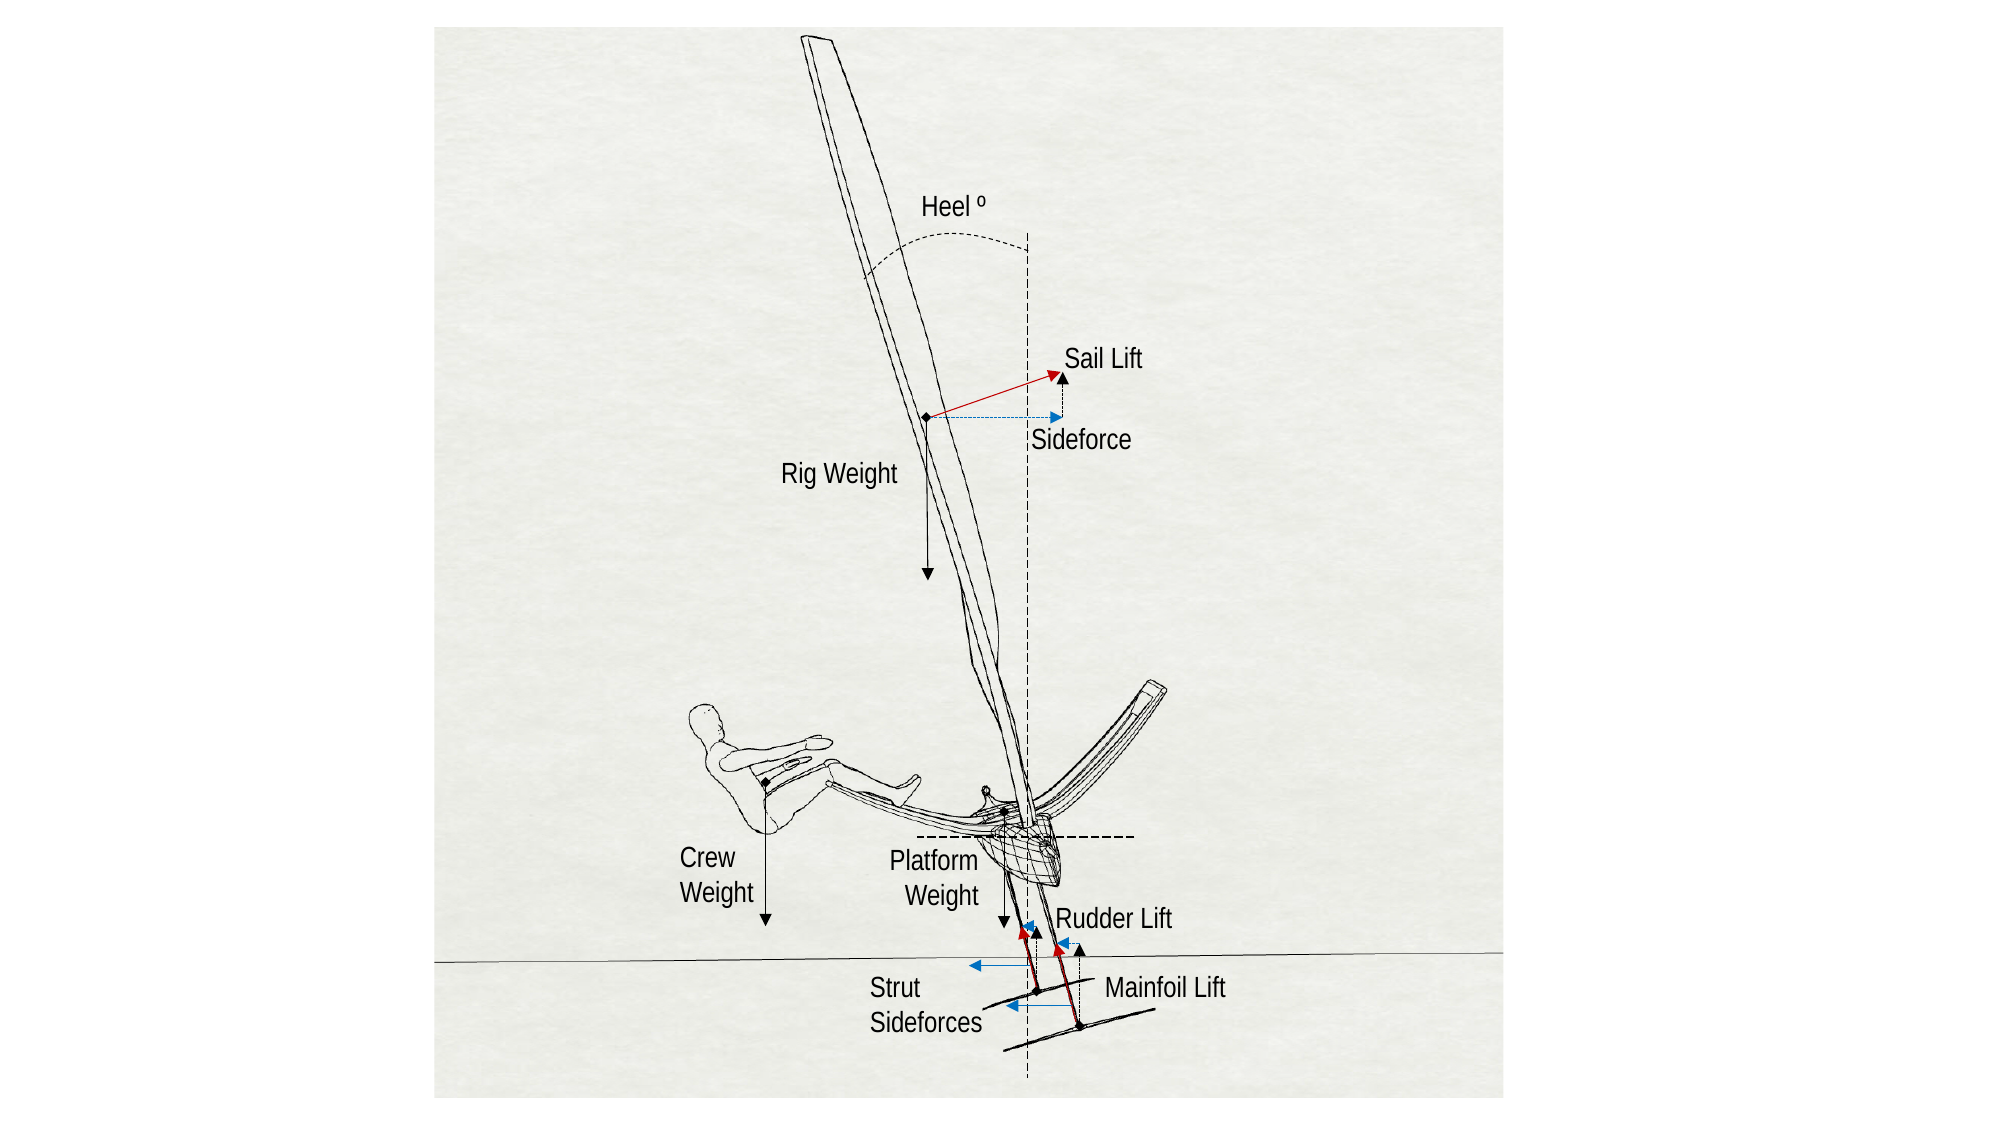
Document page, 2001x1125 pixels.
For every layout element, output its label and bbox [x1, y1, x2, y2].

text_box [434, 27, 1504, 1098]
